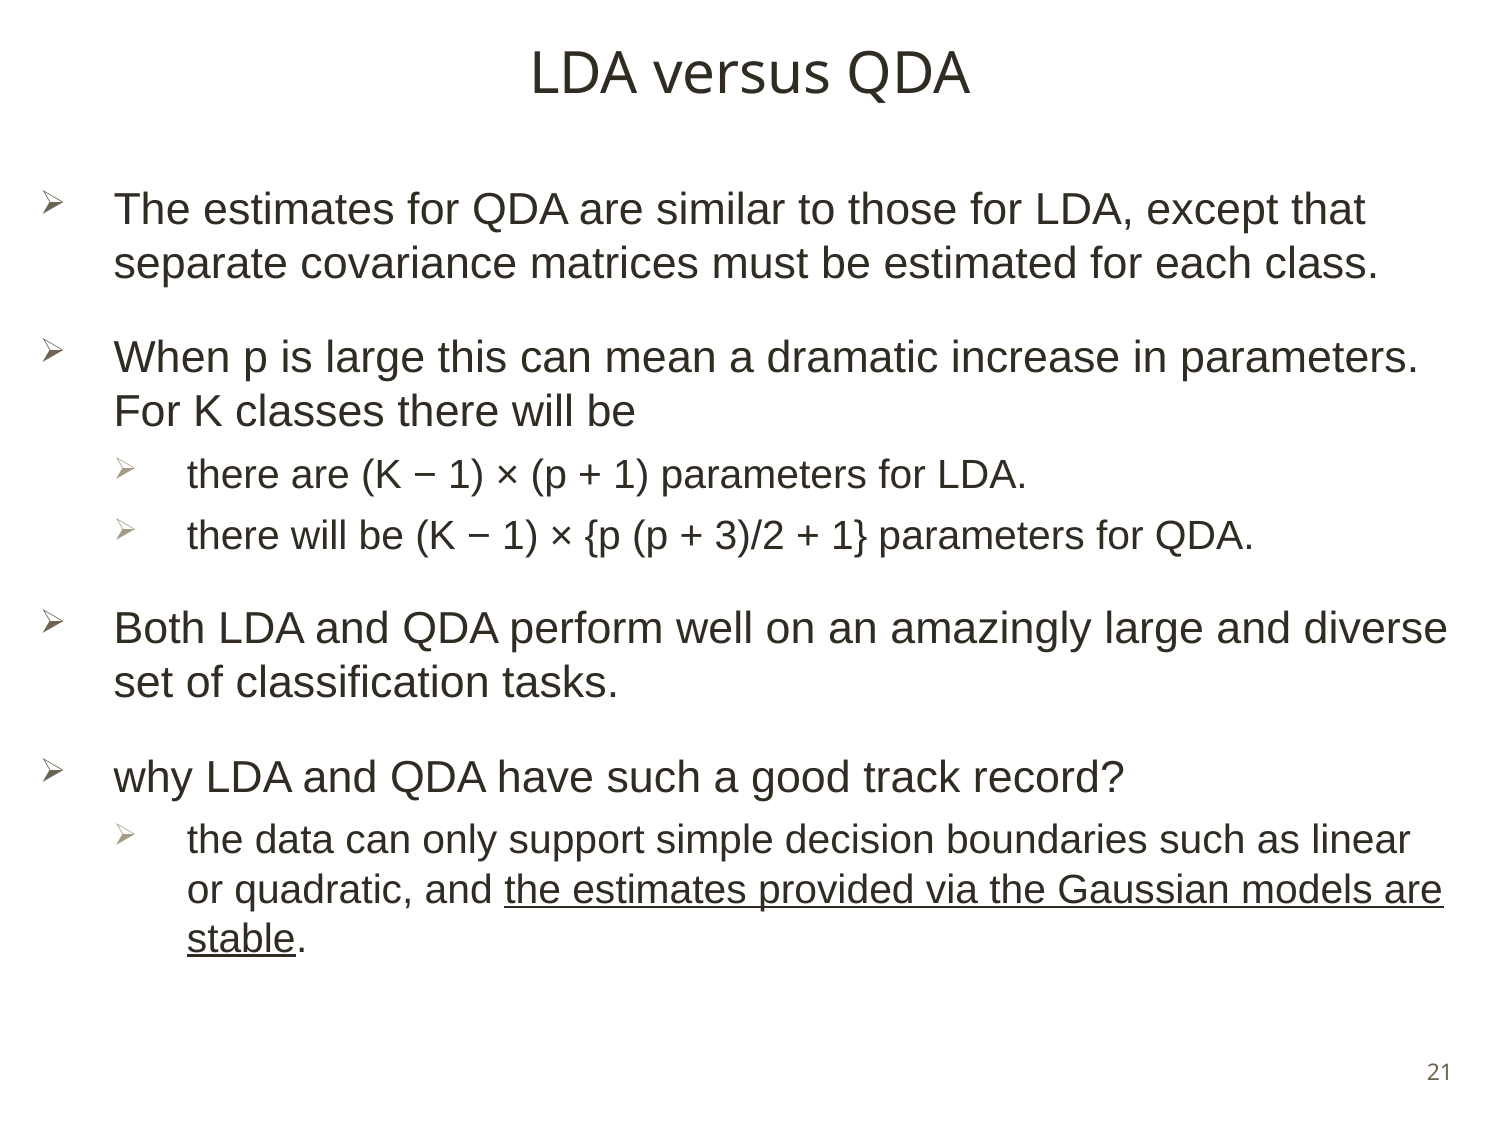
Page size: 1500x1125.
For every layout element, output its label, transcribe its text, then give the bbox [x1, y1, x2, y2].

slide_number 21 [1118, 1042, 1469, 1103]
title LDA versus QDA [81, 15, 1419, 113]
list The estimates for QDA are similar to those for LDA, except that separate covariance matrices must be estimated for each class. When p is large this can mean a dramatic increase in parameters. For K classes there will be there are (K − 1) × (p + 1) parameters for LDA. there will be (K − 1) × {p (p + 3)/2 + 1} parameters for QDA. Both LDA and QDA perform well on an amazingly large and diverse set of classification tasks. why LDA and QDA have such a good track record? the data can only support simple decision boundaries such as linear or quadratic, and the estimates provided via the Gaussian models are stable. [24, 172, 1469, 975]
